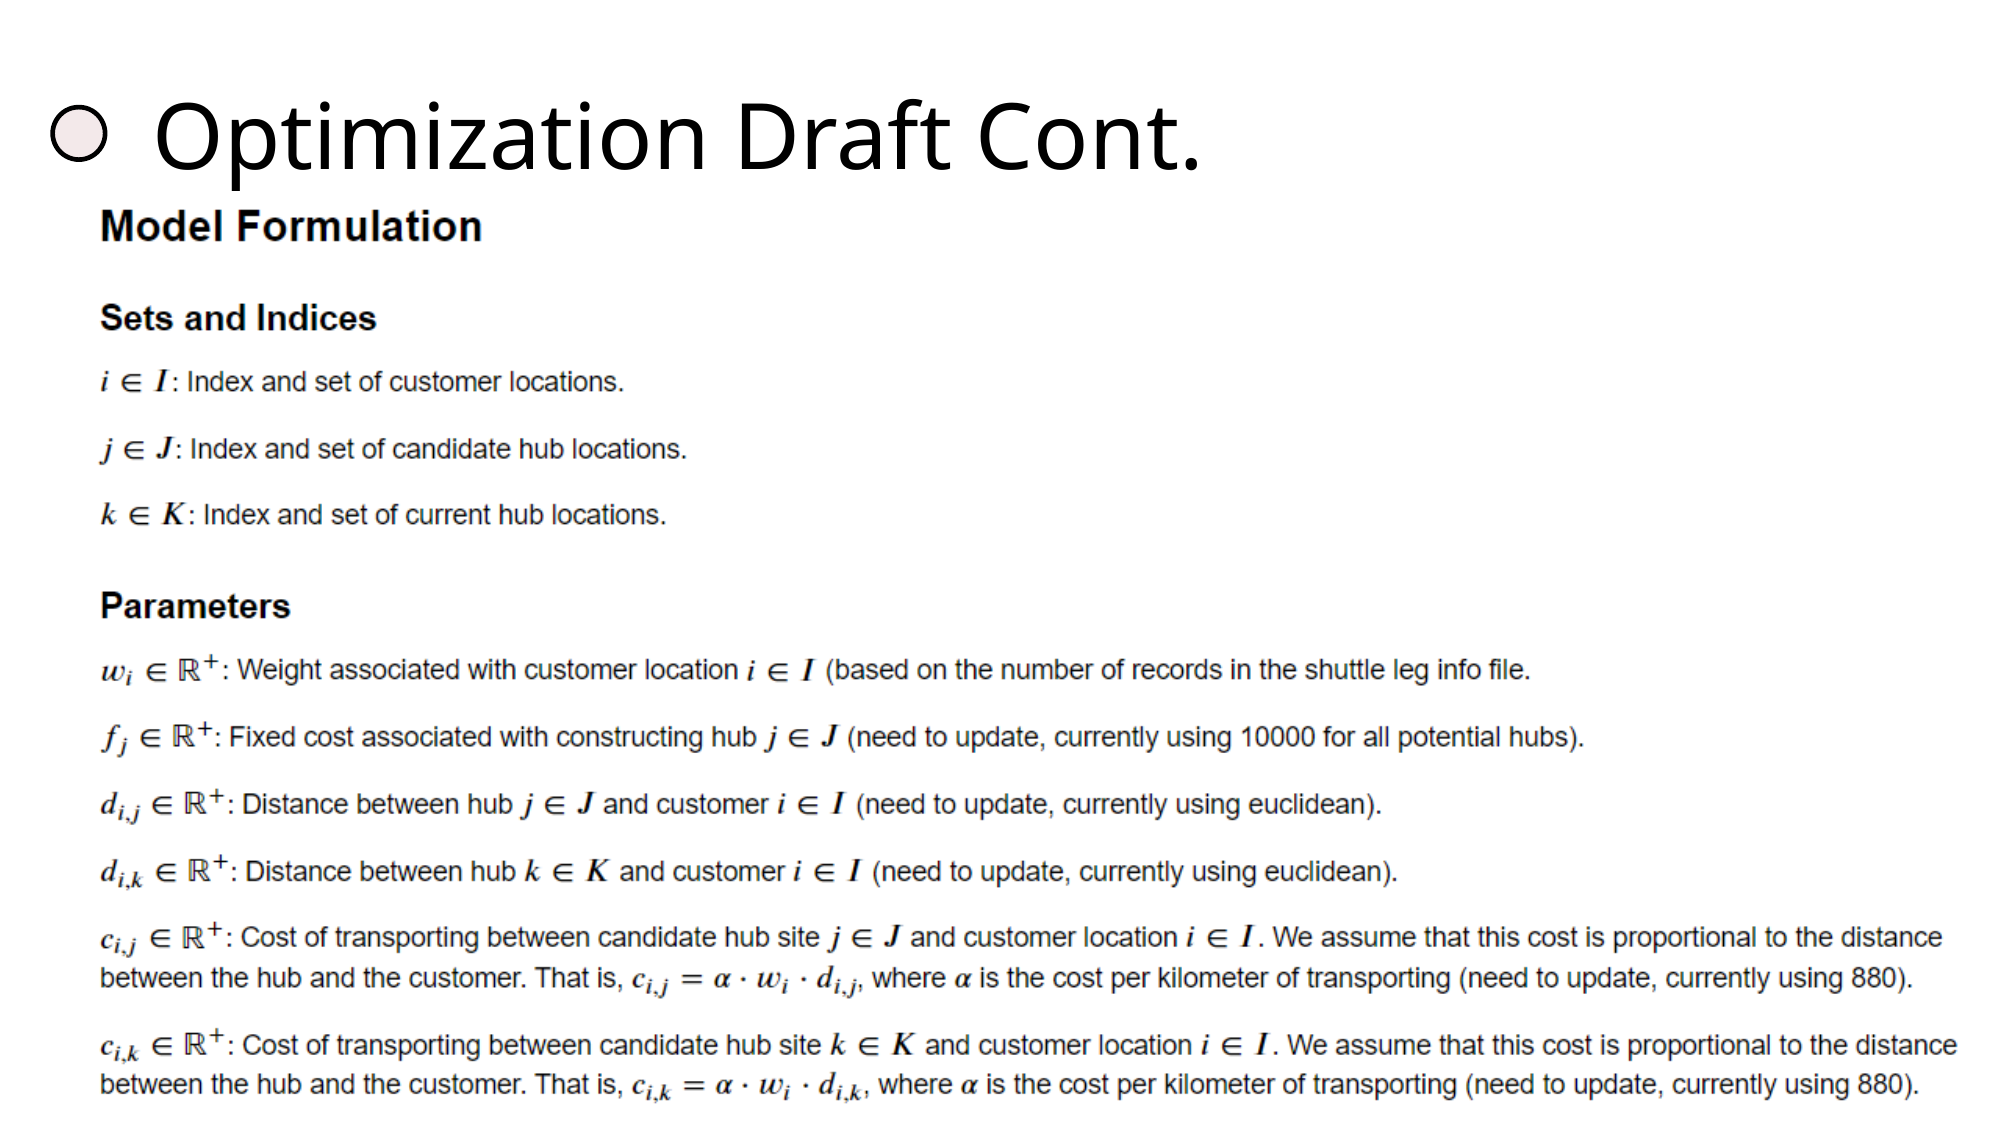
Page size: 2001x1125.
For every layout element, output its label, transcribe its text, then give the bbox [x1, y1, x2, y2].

picture [89, 196, 1981, 1116]
title Optimization Draft Cont. [137, 30, 1863, 196]
